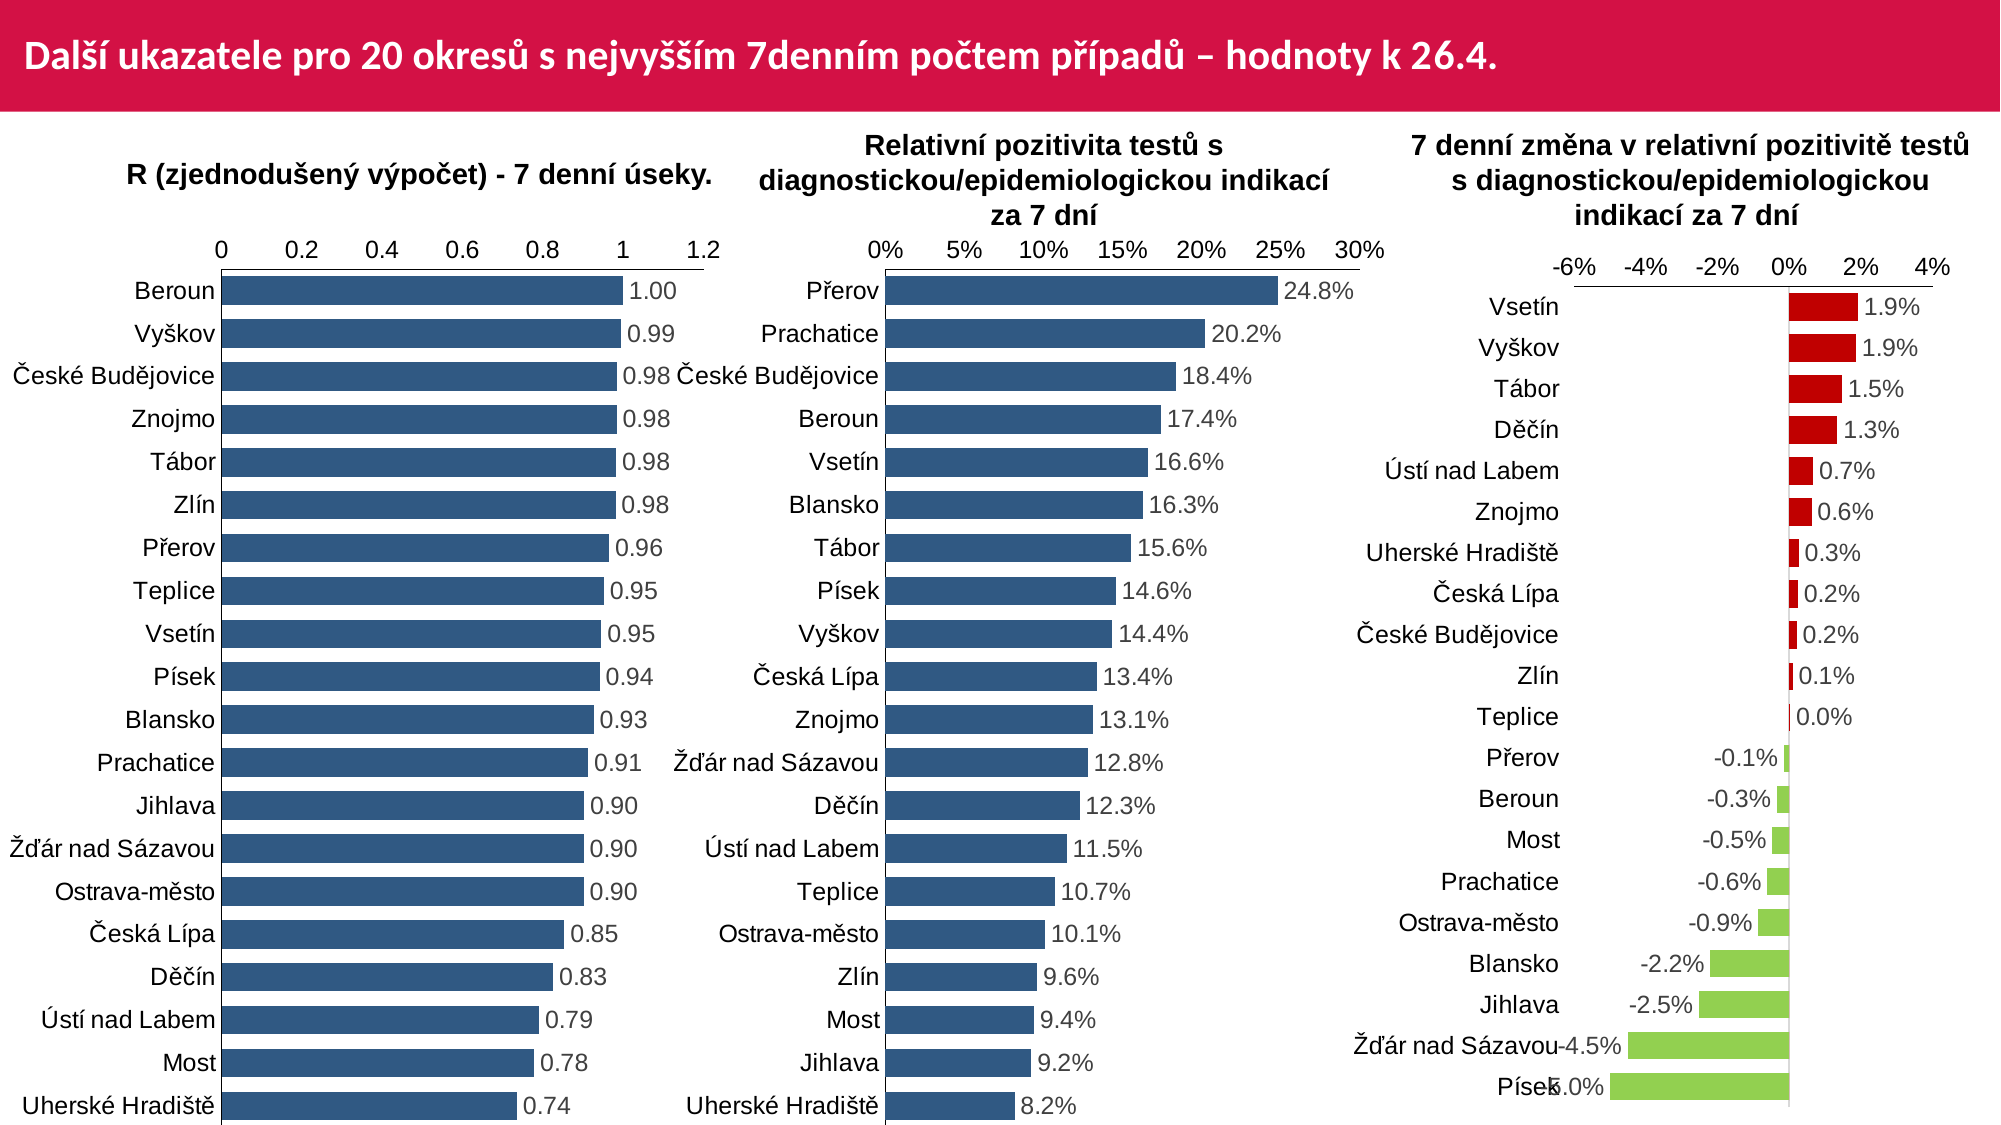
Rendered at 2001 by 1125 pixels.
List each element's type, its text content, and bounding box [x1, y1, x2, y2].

chart [0, 218, 1964, 1125]
title Další ukazatele pro 20 okresů s nejvyšším 7denním počtem případů – hodnoty k 26.4. [9, 0, 1811, 112]
text_box R (zjednodušený výpočet) - 7 denní úseky. [111, 147, 729, 198]
text_box Relativní pozitivita testů s diagnostickou/epidemiologickou indikací za 7 dní [734, 118, 1354, 218]
text_box 7 denní změna v relativní pozitivitě testů s diagnostickou/epidemiologickou indikací za 7 dní [1393, 118, 1989, 239]
